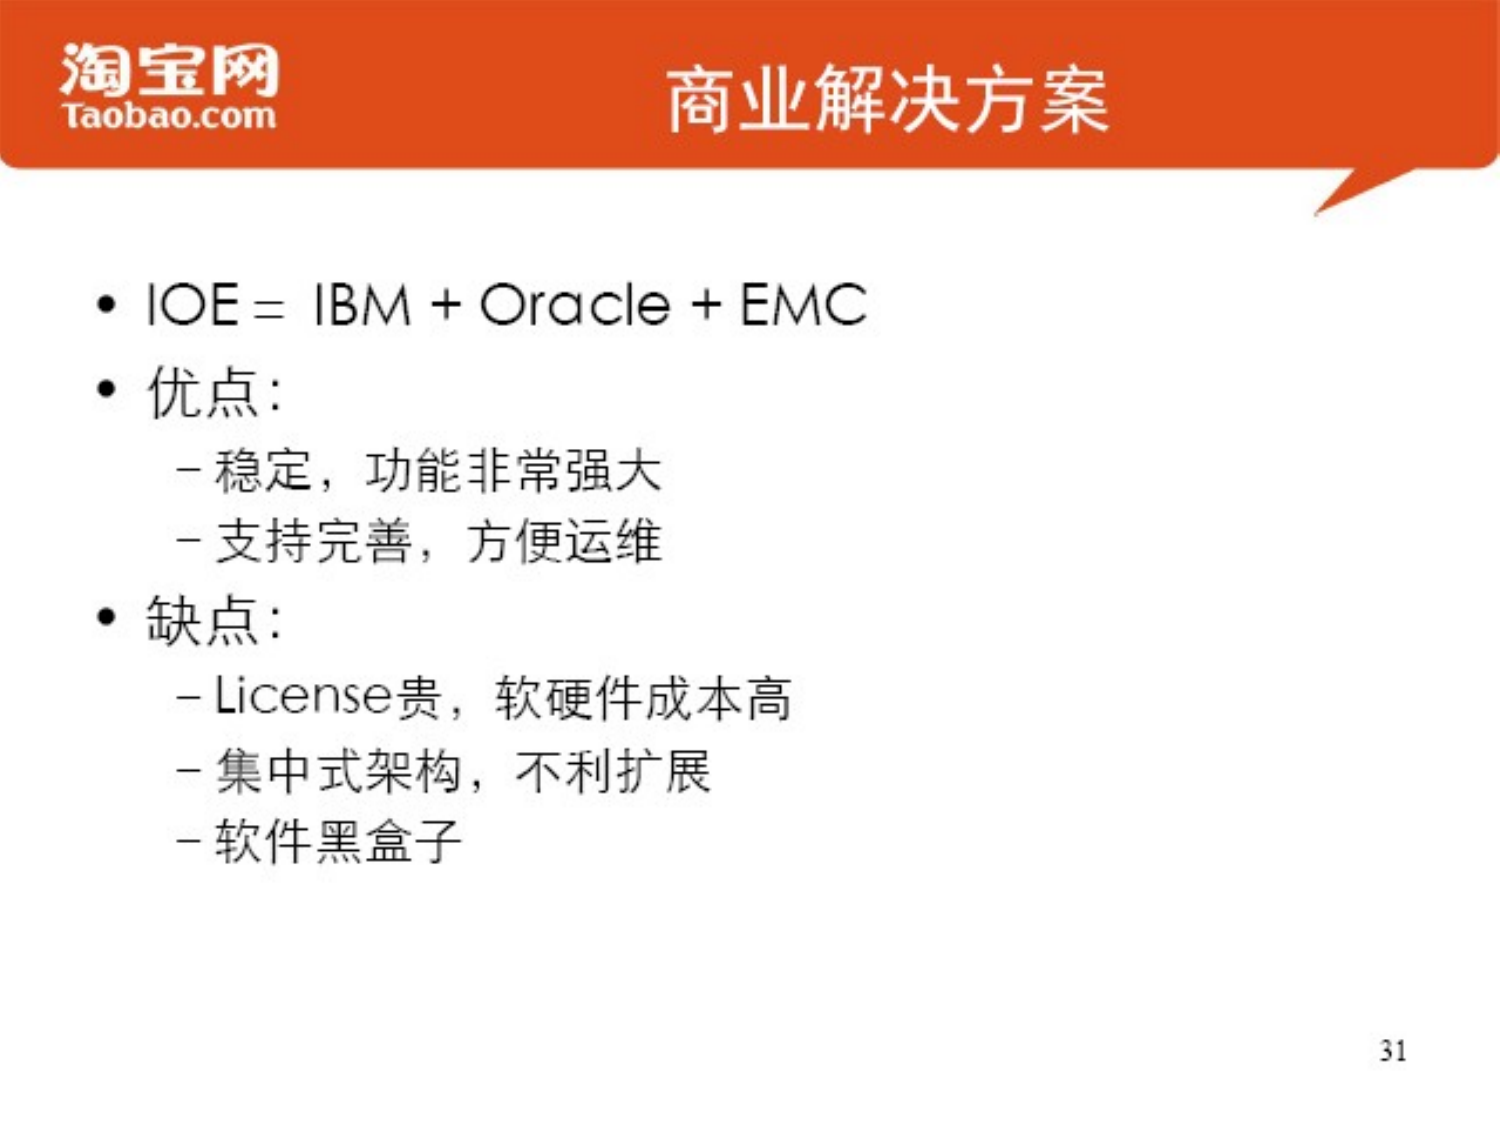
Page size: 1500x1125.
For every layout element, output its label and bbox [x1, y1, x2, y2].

text_box [0, 0, 1500, 1125]
